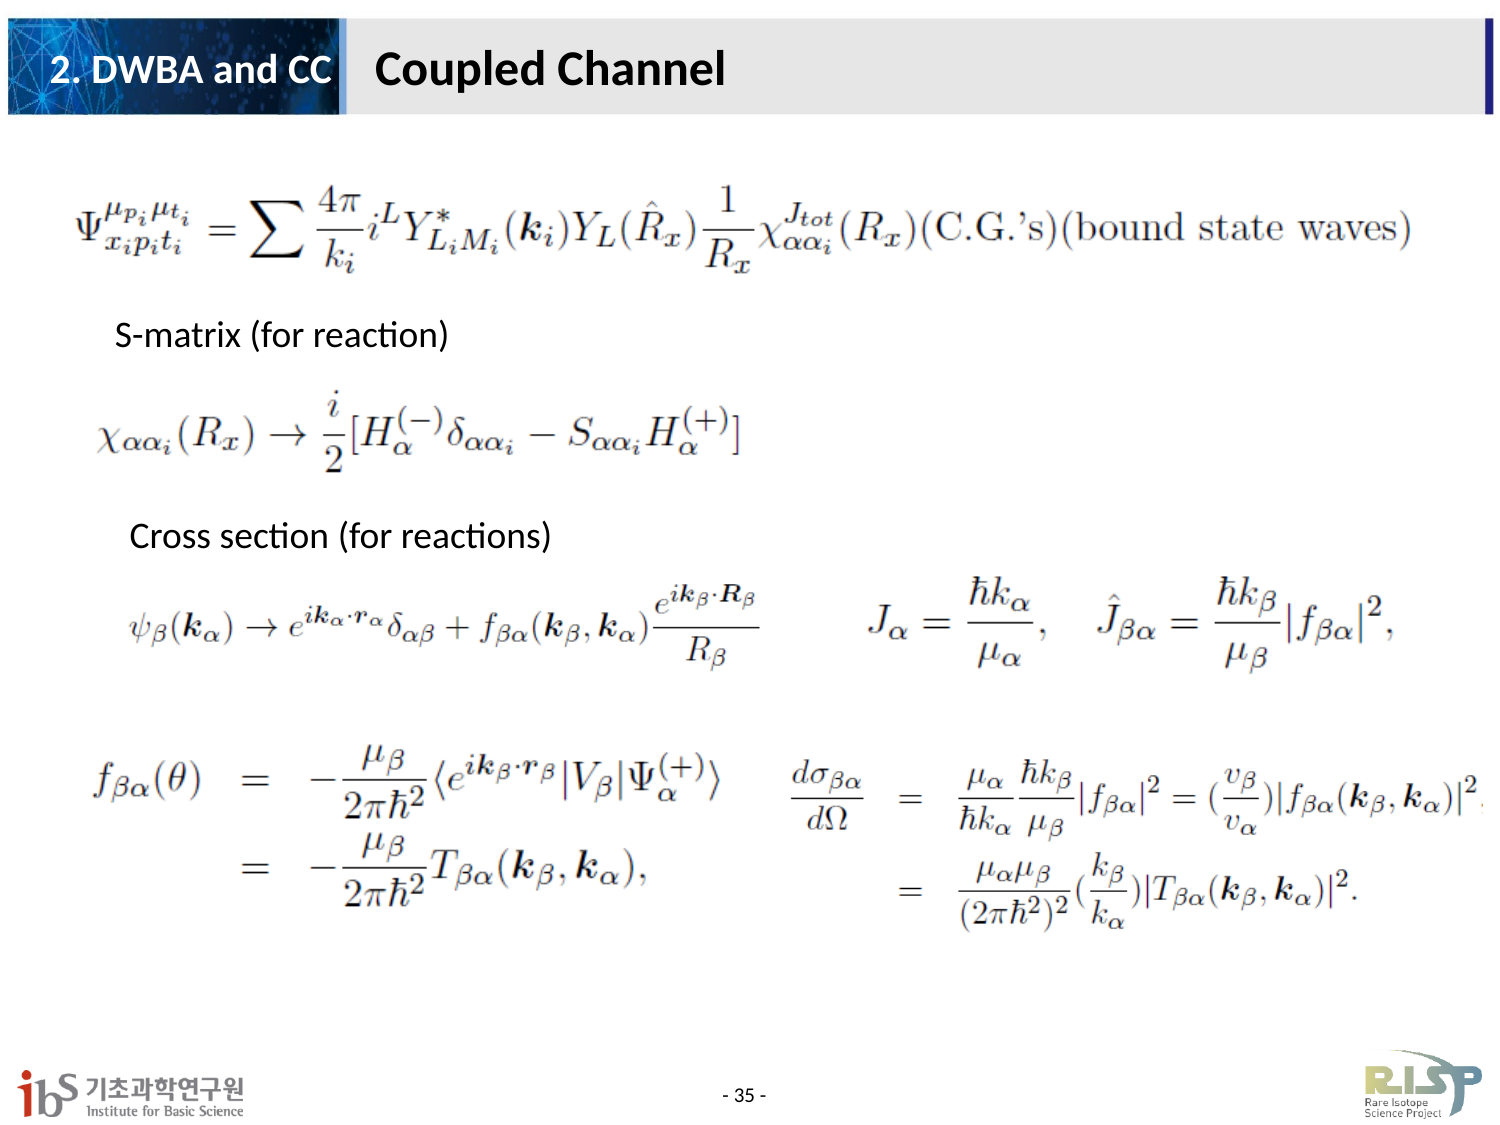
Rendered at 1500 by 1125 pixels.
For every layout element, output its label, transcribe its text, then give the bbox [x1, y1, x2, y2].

picture [17, 1070, 243, 1117]
picture [102, 563, 777, 706]
picture [844, 550, 1395, 693]
text_box Cross section (for reactions) [114, 504, 568, 563]
text_box S-matrix (for reaction) [100, 302, 465, 363]
picture [62, 160, 1438, 302]
picture [76, 373, 801, 504]
picture [777, 729, 1483, 941]
picture [69, 715, 746, 927]
picture [1364, 1049, 1482, 1119]
picture [2, 10, 1500, 130]
